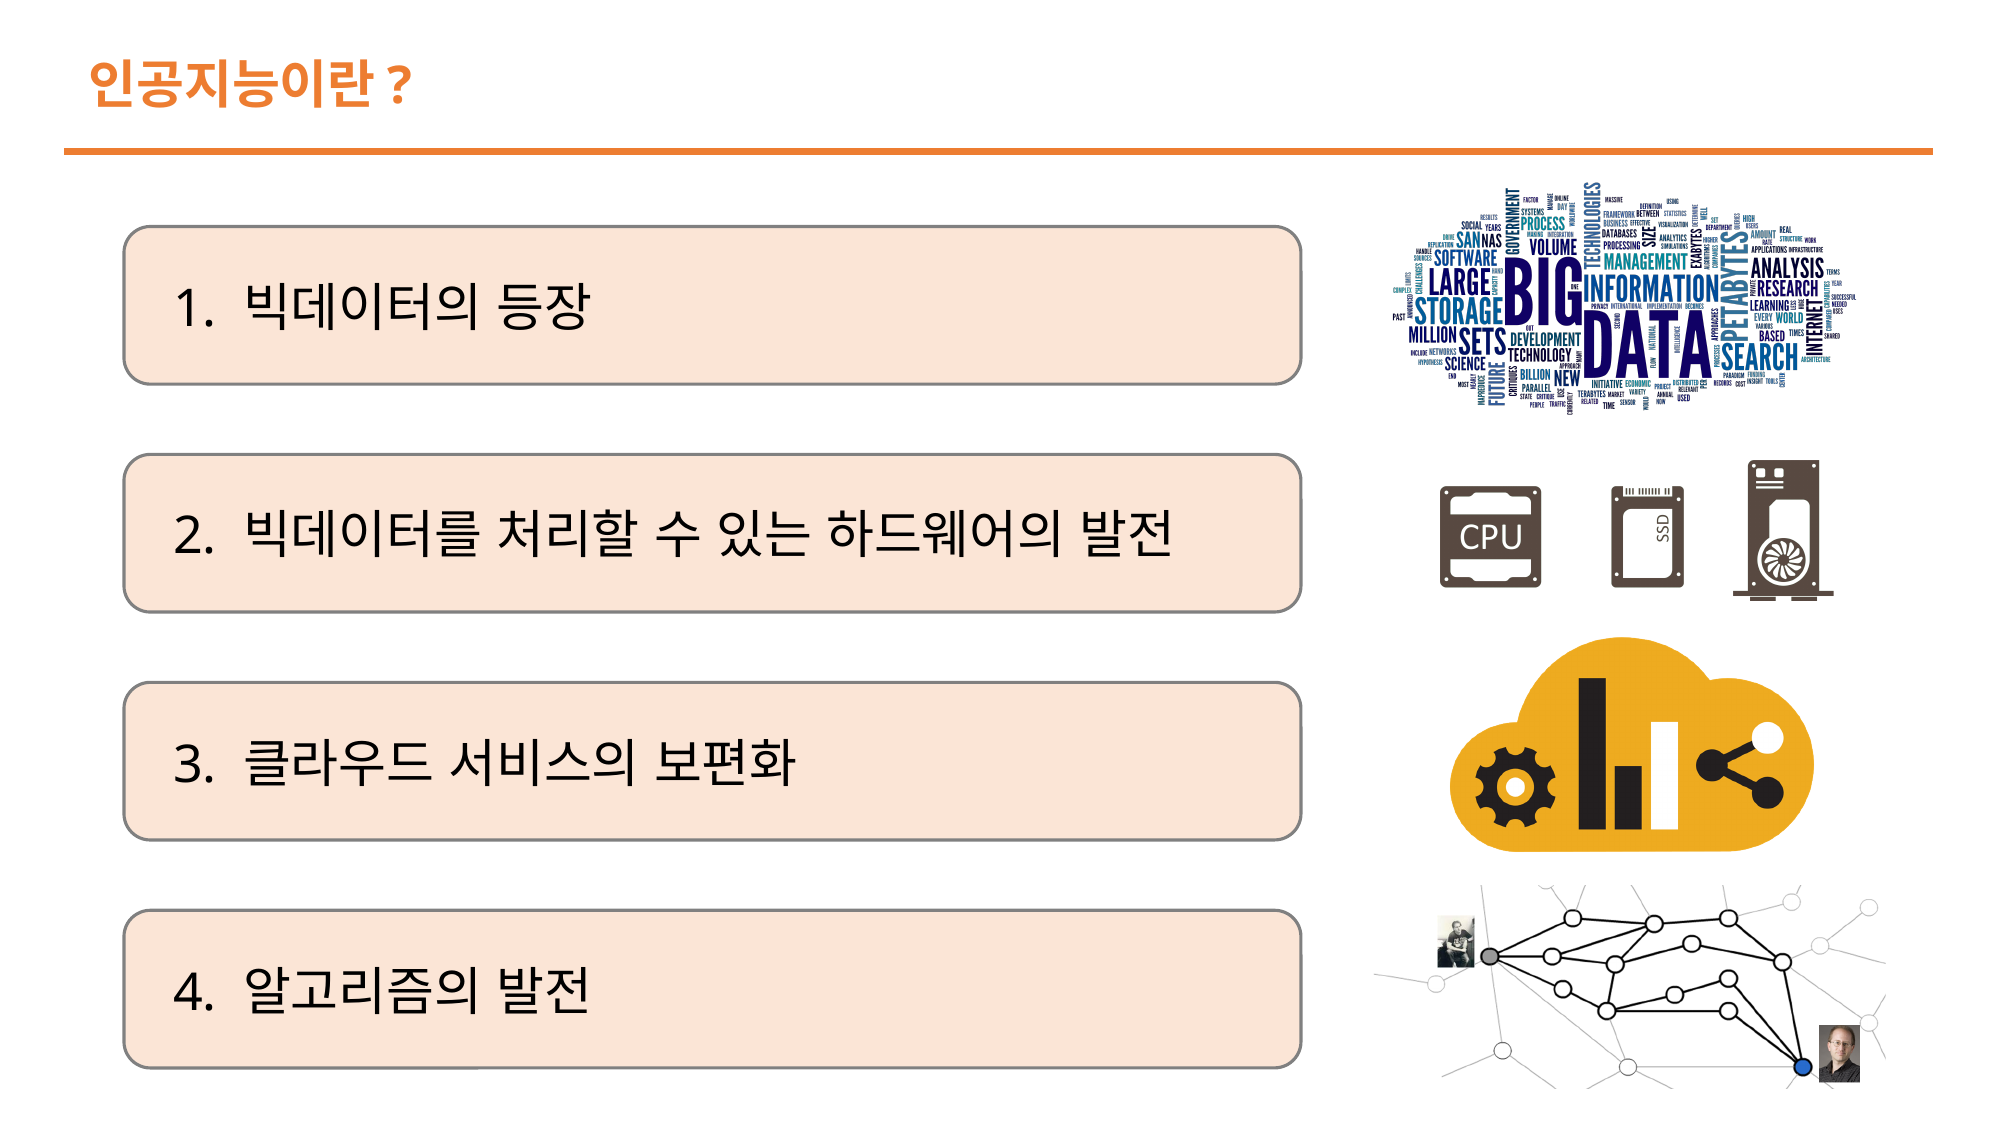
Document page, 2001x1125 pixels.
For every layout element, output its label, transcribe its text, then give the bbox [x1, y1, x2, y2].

picture [1719, 443, 1834, 601]
text_box 1. 빅데이터의 등장 [122, 225, 1303, 386]
text_box 3. 클라우드 서비스의 보편화 [122, 681, 1303, 842]
picture [1334, 885, 1886, 1089]
text_box 인공지능이란? [74, 43, 733, 122]
picture [1378, 155, 1871, 442]
picture [1439, 466, 1702, 601]
text_box 2. 빅데이터를 처리할 수 있는 하드웨어의 발전 [122, 453, 1303, 614]
picture [1438, 623, 1827, 863]
text_box 4. 알고리즘의 발전 [122, 909, 1303, 1069]
